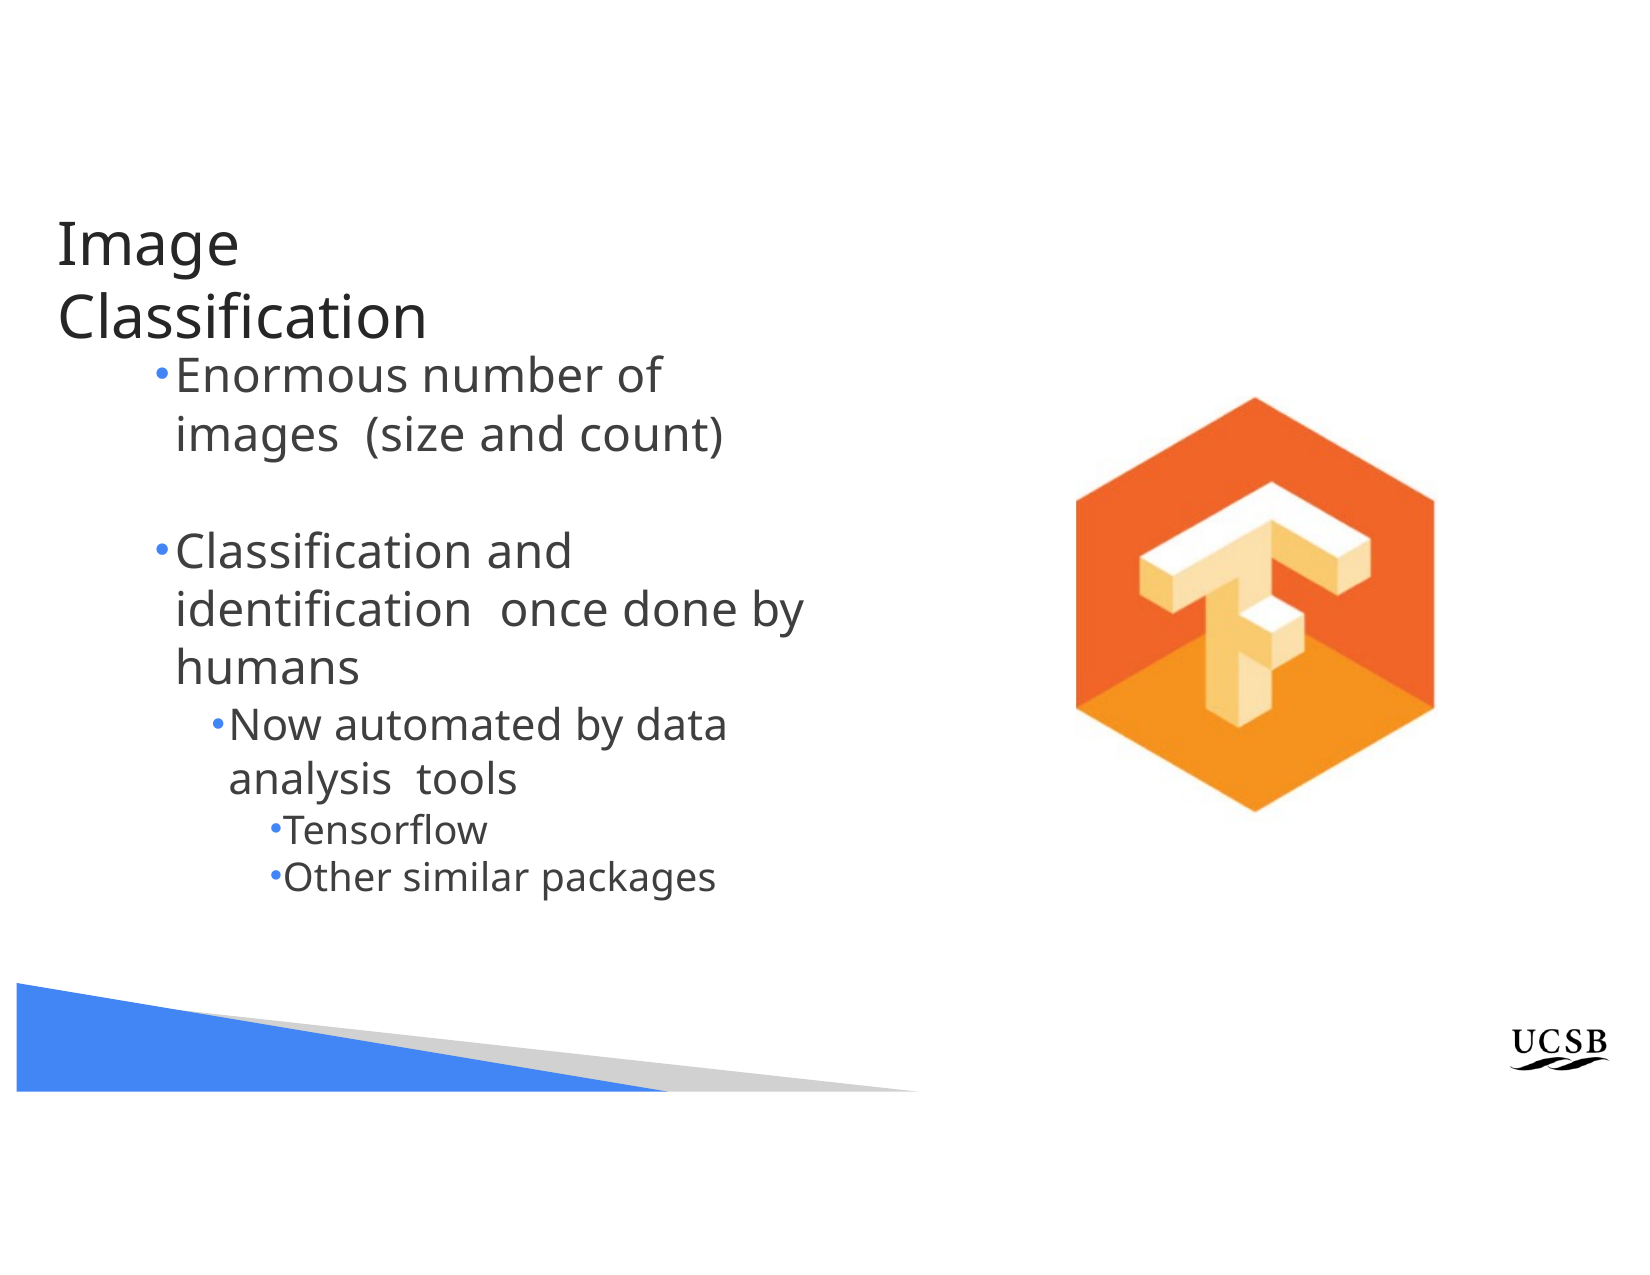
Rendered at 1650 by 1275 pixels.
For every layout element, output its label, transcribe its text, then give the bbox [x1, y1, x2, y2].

text_box Enormous number of images (size and count) Classification and identification once done by humans Now automated by data analysis tools Tensorflow Other similar packages [151, 342, 927, 899]
text_box [1508, 1025, 1612, 1073]
text_box [1075, 396, 1438, 823]
title Image Classification [55, 203, 603, 419]
